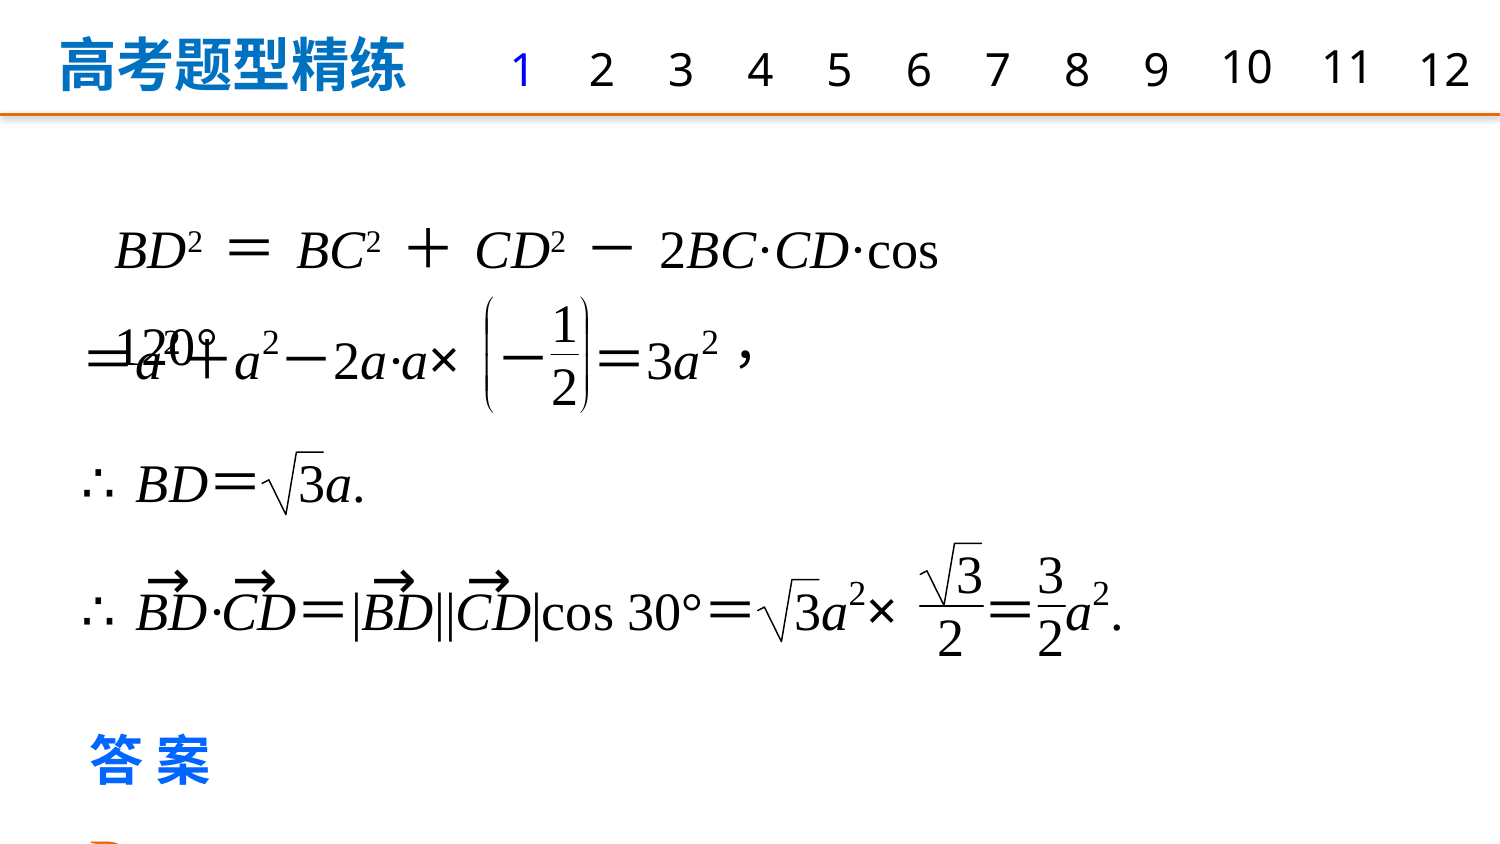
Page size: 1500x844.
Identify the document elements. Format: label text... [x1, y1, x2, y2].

text_box 9 [1121, 36, 1192, 106]
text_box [81, 540, 1389, 724]
text_box 高考题型精练 [43, 20, 423, 105]
text_box 6 [884, 36, 954, 106]
text_box BD2＝BC2＋CD2－2BC·CD·cos 120° [99, 174, 955, 287]
text_box 4 [725, 36, 796, 106]
text_box 7 [963, 36, 1033, 106]
text_box 11 [1301, 36, 1394, 101]
text_box 5 [804, 36, 875, 106]
text_box 1 [488, 36, 558, 106]
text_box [81, 292, 1389, 459]
text_box 答案 D [74, 686, 307, 799]
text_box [81, 465, 1389, 539]
text_box 3 [646, 36, 716, 106]
text_box 10 [1201, 36, 1293, 101]
text_box 12 [1402, 36, 1486, 106]
text_box 2 [567, 36, 637, 106]
text_box 8 [1042, 36, 1113, 106]
